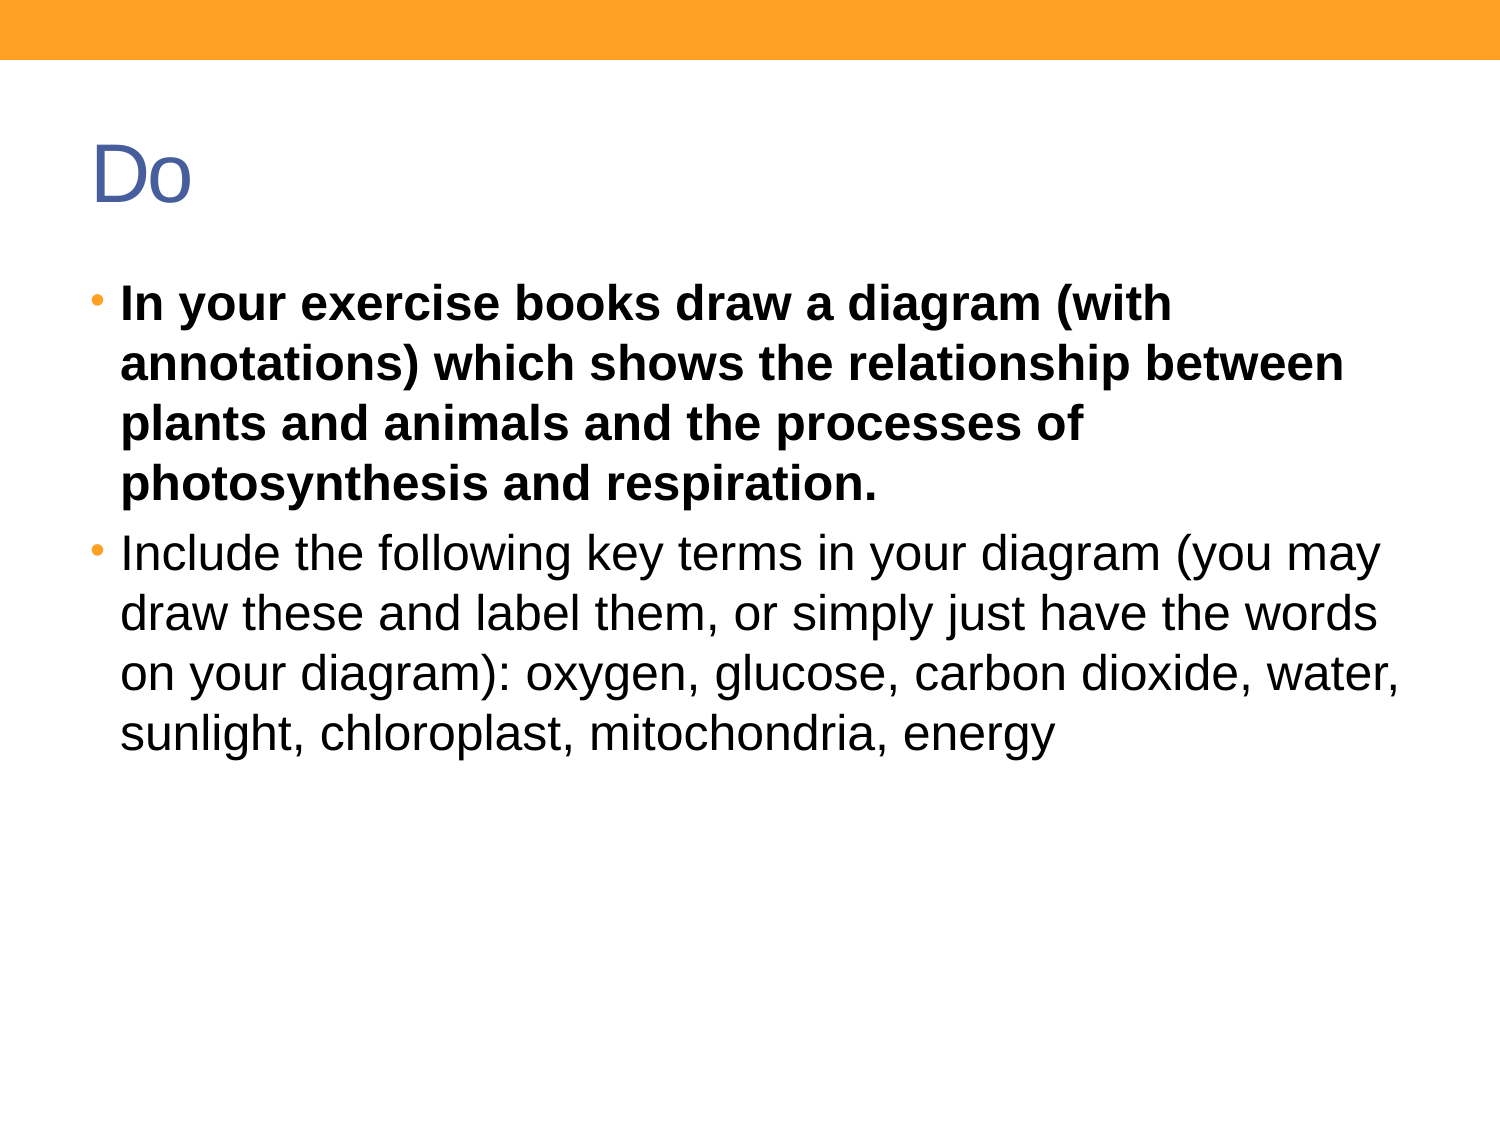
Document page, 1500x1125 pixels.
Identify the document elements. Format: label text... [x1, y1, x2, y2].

title Do [75, 87, 1425, 250]
list In your exercise books draw a diagram (with annotations) which shows the relationship between plants and animals and the processes of photosynthesis and respiration. Include the following key terms in your diagram (you may draw these and label them, or simply just have the words on your diagram): oxygen, glucose, carbon dioxide, water, sunlight, chloroplast, mitochondria, energy [75, 262, 1425, 1063]
